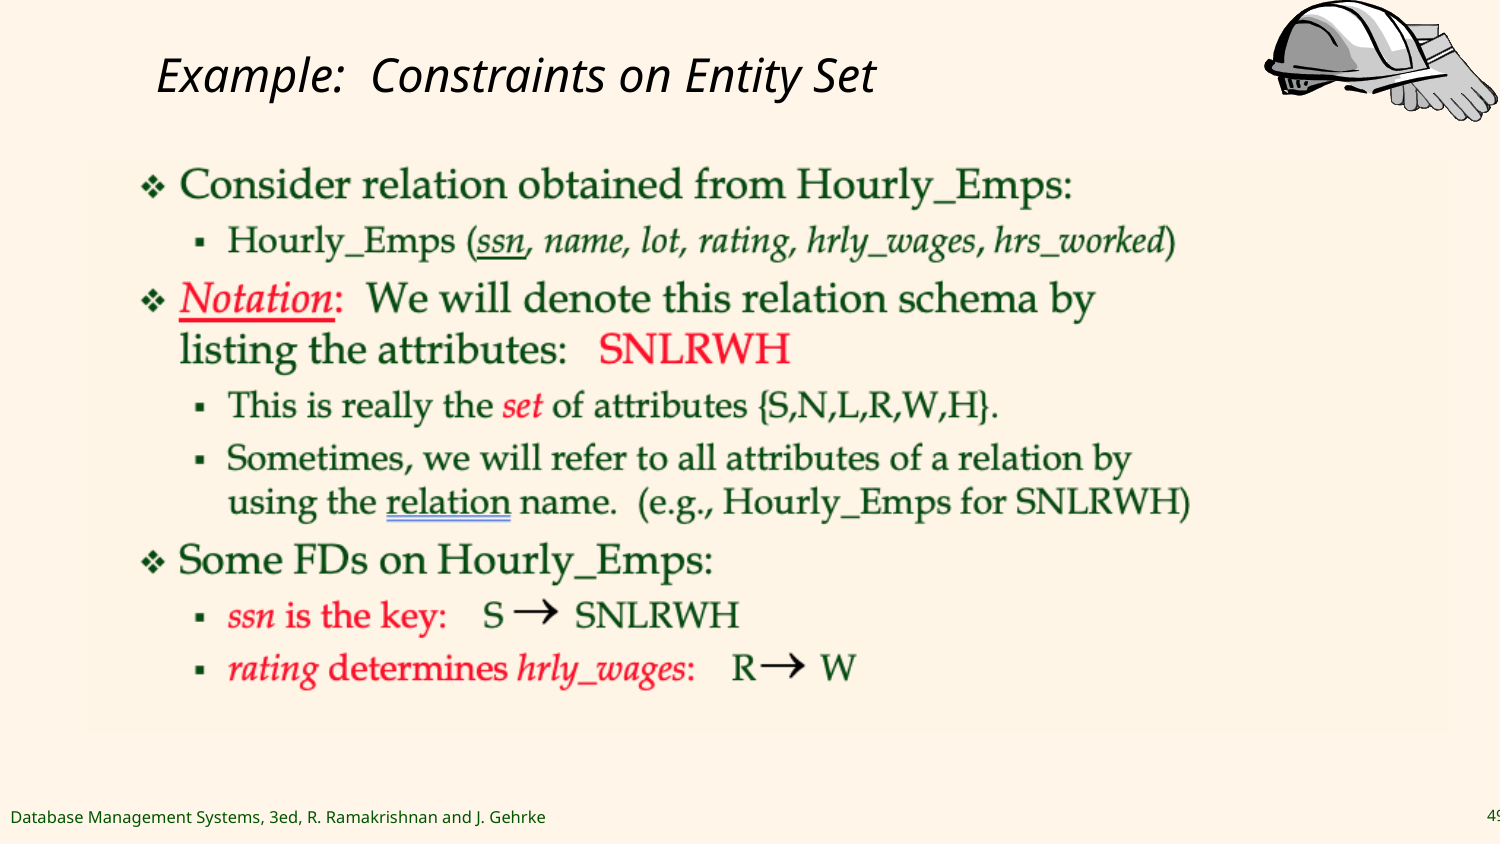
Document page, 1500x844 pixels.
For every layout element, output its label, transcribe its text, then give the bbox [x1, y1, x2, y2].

picture [87, 159, 1447, 733]
title Example: Constraints on Entity Set [140, 22, 1037, 125]
